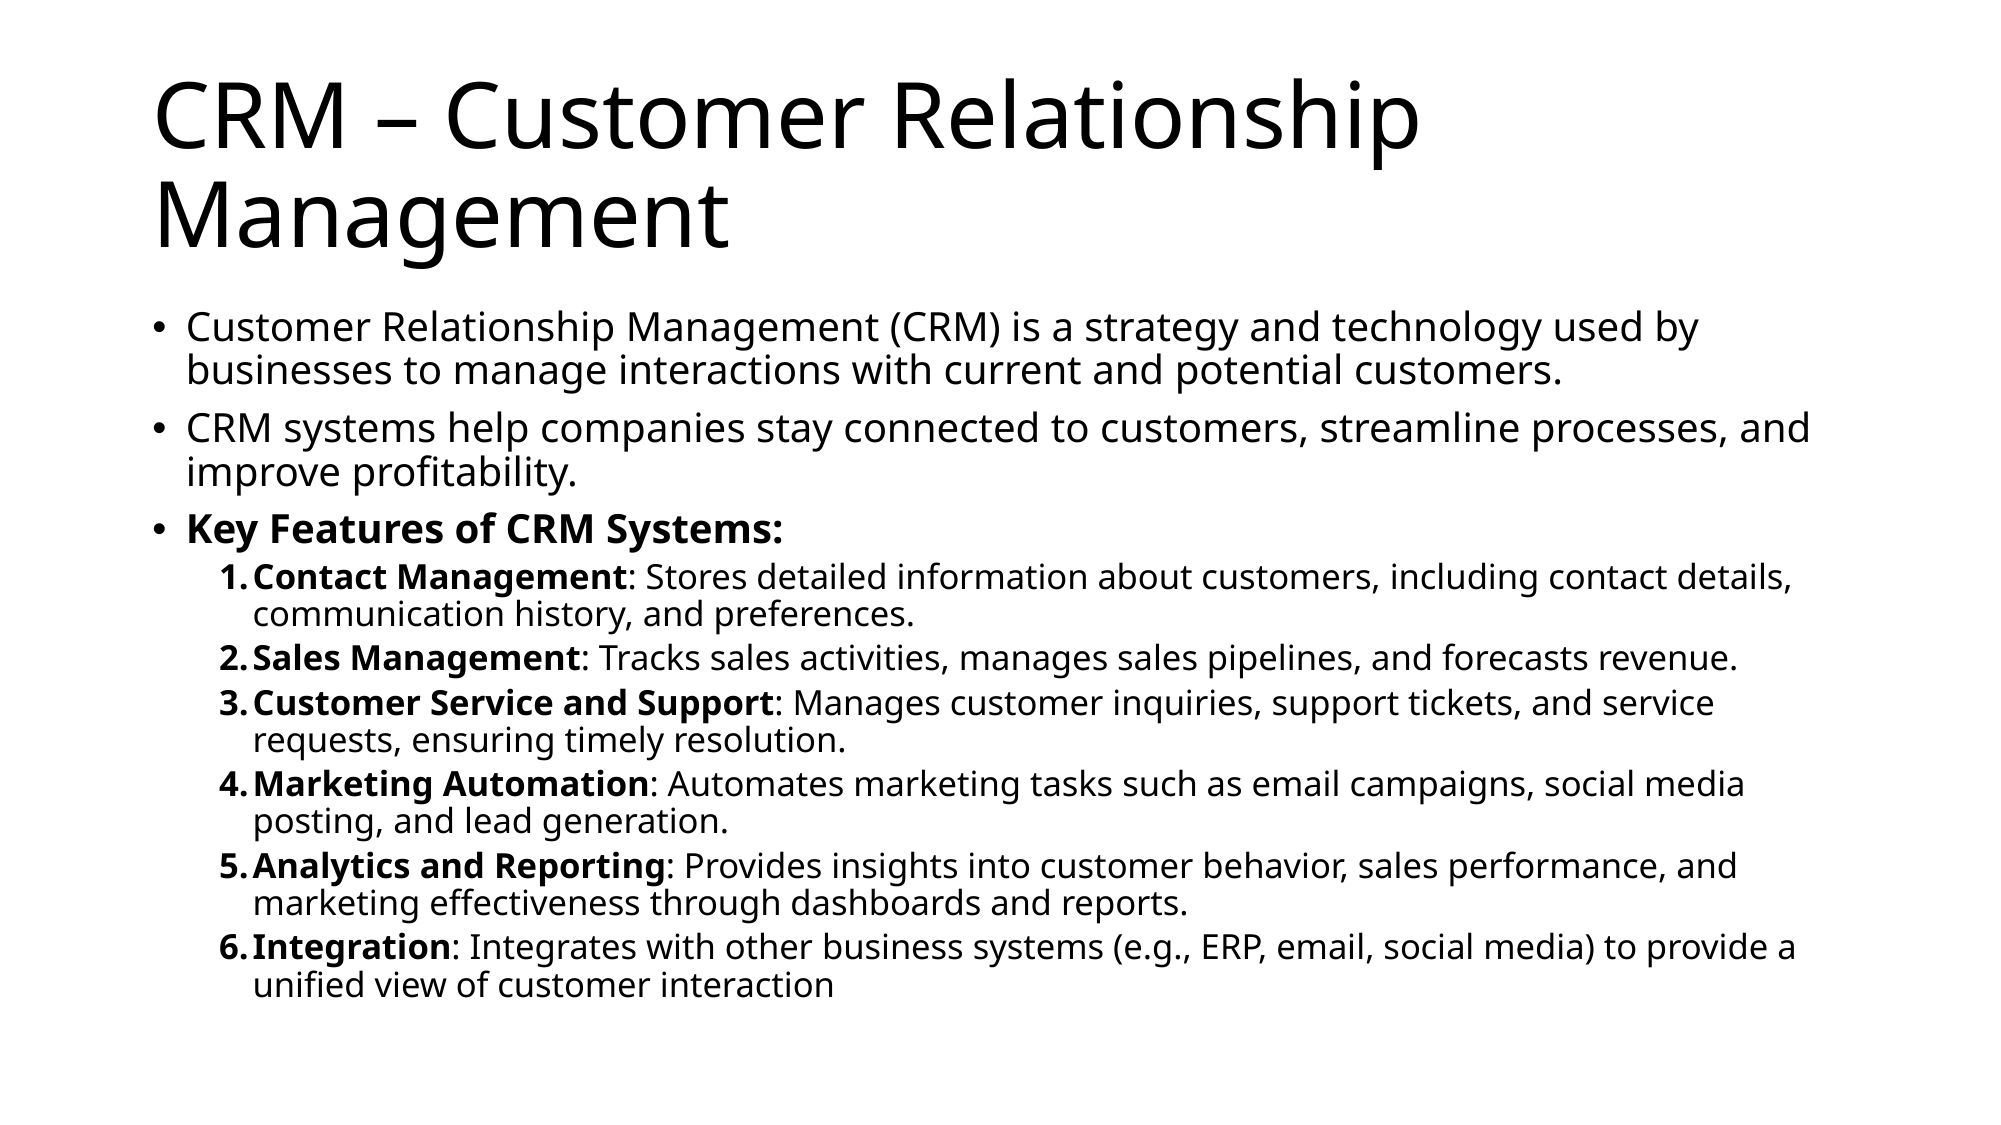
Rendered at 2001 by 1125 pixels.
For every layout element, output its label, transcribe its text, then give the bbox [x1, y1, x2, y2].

title CRM – Customer Relationship Management [137, 59, 1863, 278]
list Customer Relationship Management (CRM) is a strategy and technology used by businesses to manage interactions with current and potential customers. CRM systems help companies stay connected to customers, streamline processes, and improve profitability. Key Features of CRM Systems: Contact Management: Stores detailed information about customers, including contact details, communication history, and preferences. Sales Management: Tracks sales activities, manages sales pipelines, and forecasts revenue. Customer Service and Support: Manages customer inquiries, support tickets, and service requests, ensuring timely resolution. Marketing Automation: Automates marketing tasks such as email campaigns, social media posting, and lead generation. Analytics and Reporting: Provides insights into customer behavior, sales performance, and marketing effectiveness through dashboards and reports. Integration: Integrates with other business systems (e.g., ERP, email, social media) to provide a unified view of customer interaction [137, 299, 1863, 1014]
